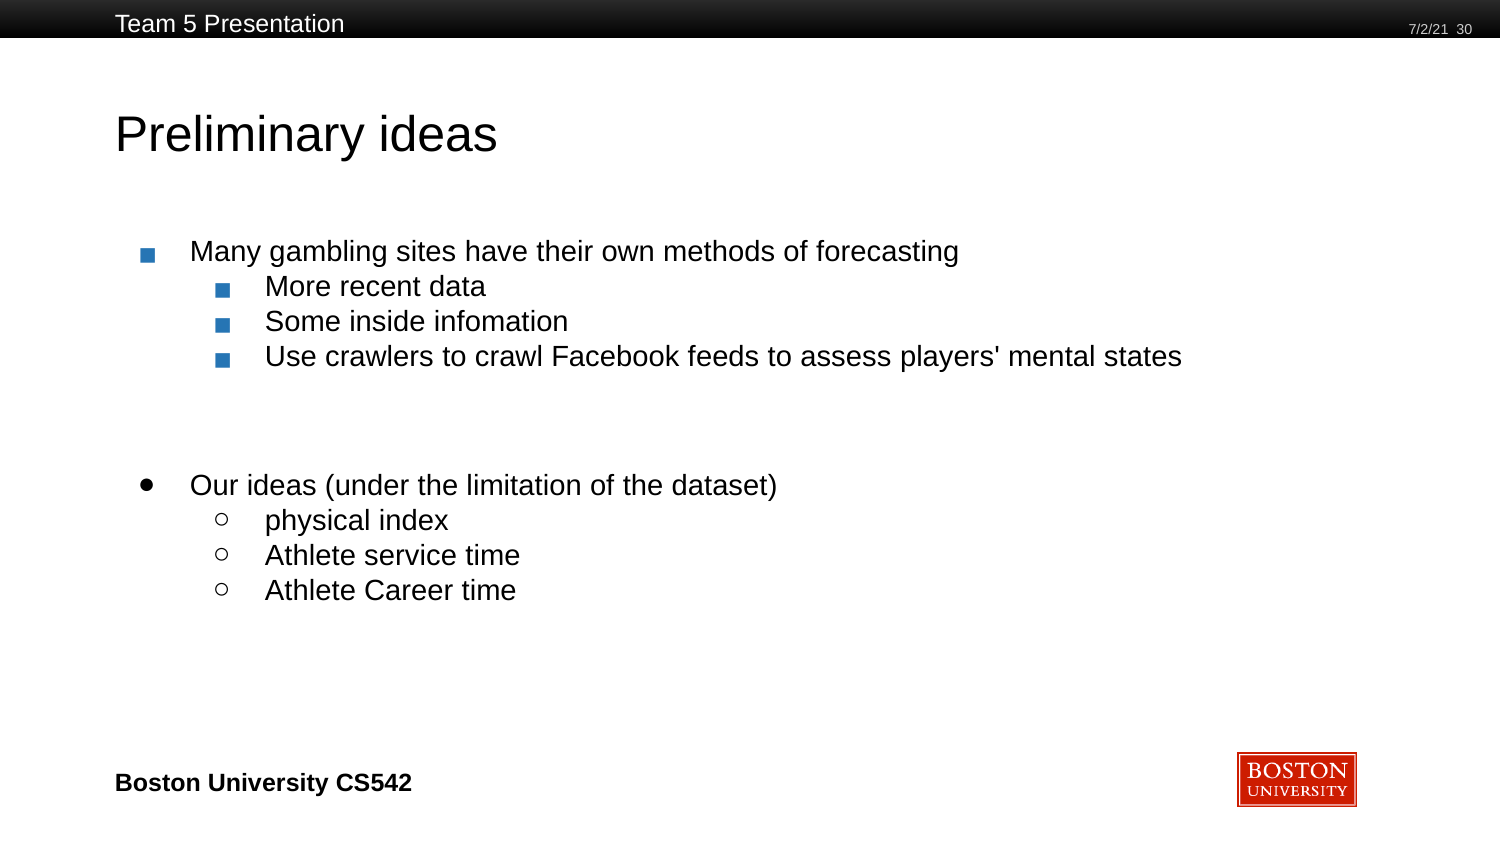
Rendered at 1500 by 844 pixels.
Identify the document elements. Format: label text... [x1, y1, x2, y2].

list Many gambling sites have their own methods of forecasting More recent data Some inside infomation Use crawlers to crawl Facebook feeds to assess players' mental states [99, 225, 1400, 401]
text_box 7/2/21 30 [1312, 9, 1488, 38]
title Preliminary ideas [99, 93, 1400, 179]
text_box Team 5 Presentation [99, 0, 938, 38]
picture [1237, 752, 1357, 807]
text_box Our ideas (under the limitation of the dataset) physical index Athlete service time Athlete Career time [99, 451, 1313, 656]
